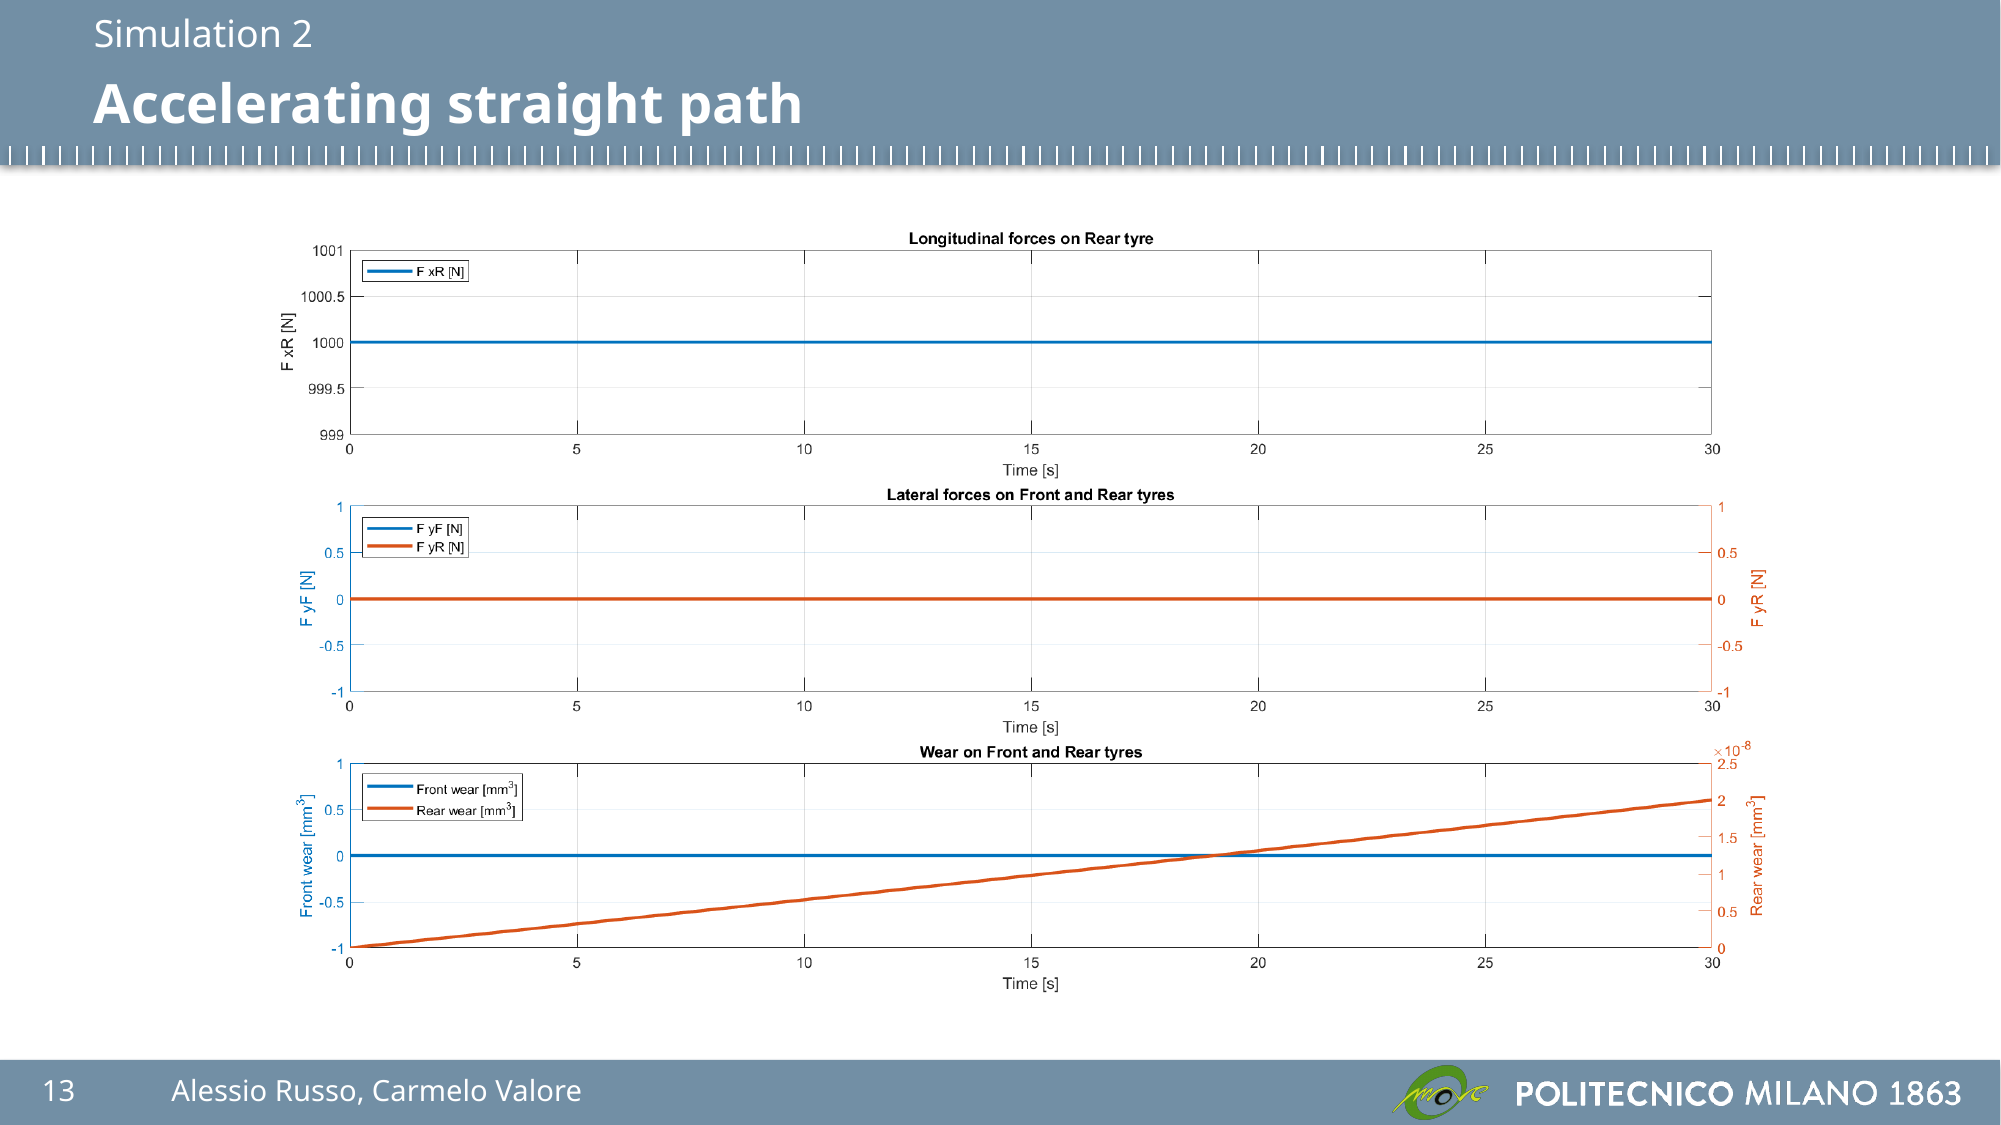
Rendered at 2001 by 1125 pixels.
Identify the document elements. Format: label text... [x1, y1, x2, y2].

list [121, 184, 1879, 1042]
picture [1510, 1068, 1967, 1117]
list Simulation 2 [78, 8, 1922, 56]
picture [1392, 1065, 1489, 1120]
title Accelerating straight path [78, 63, 1922, 141]
footer Alessio Russo, Carmelo Valore [156, 1062, 1007, 1123]
slide_number 13 [7, 1062, 110, 1123]
